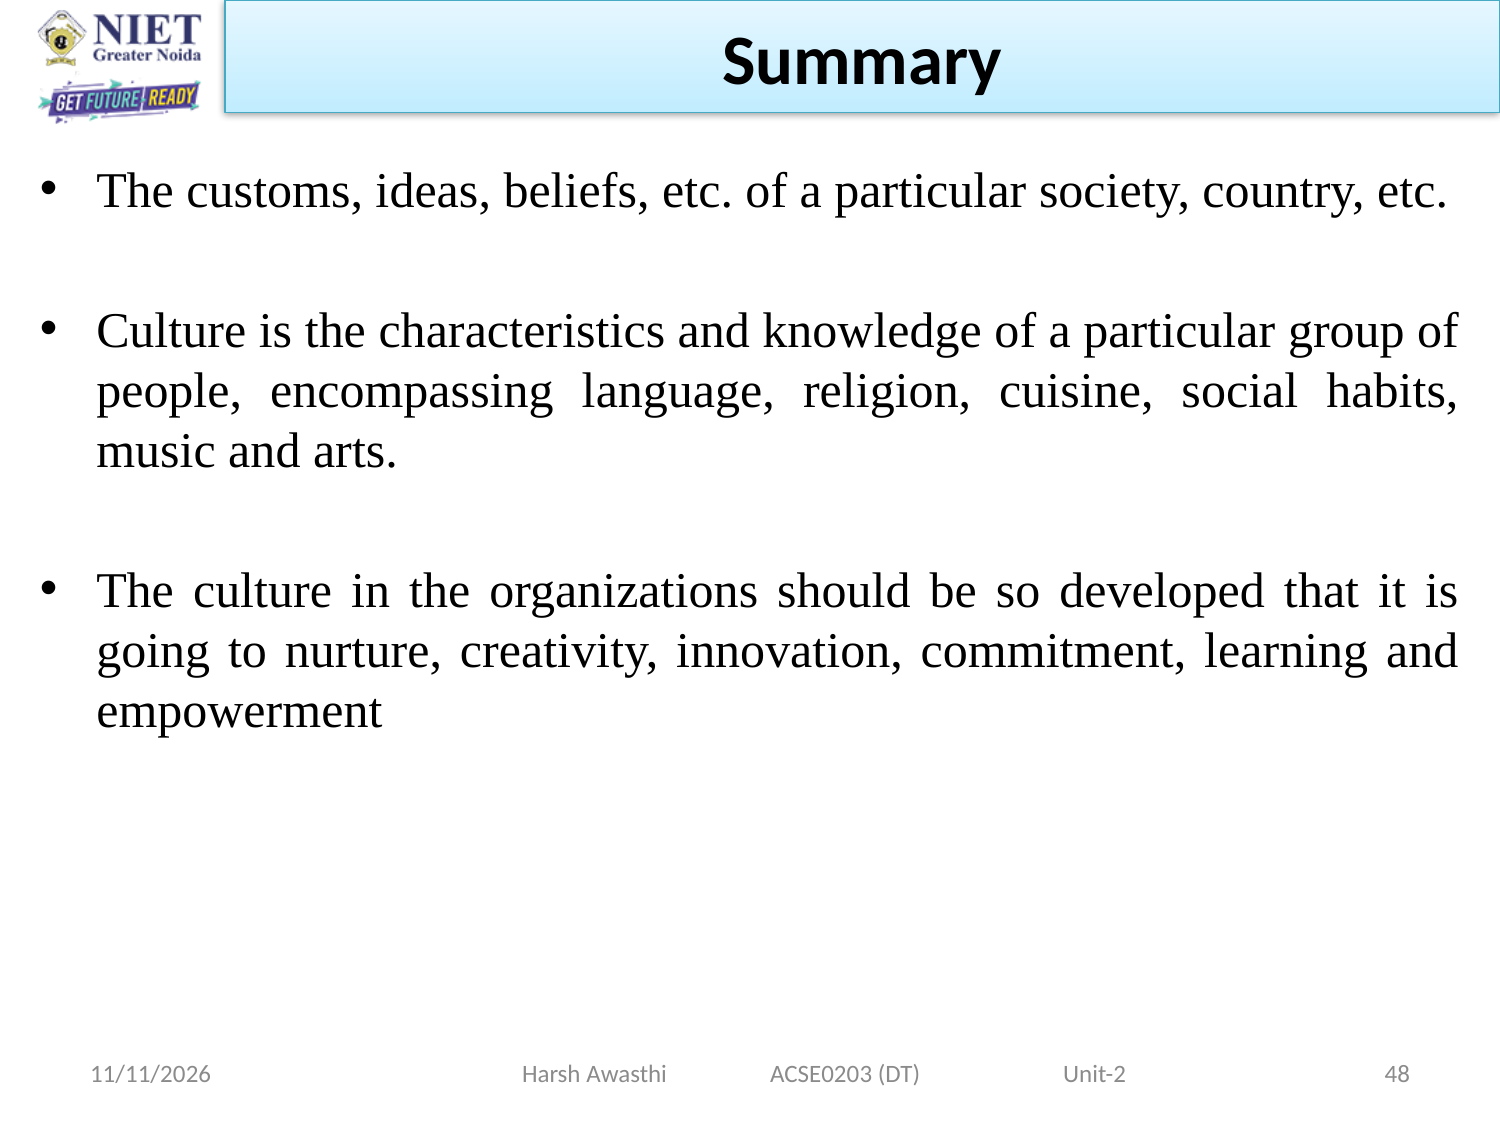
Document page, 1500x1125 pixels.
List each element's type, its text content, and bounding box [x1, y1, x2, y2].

text_box Summary [238, 0, 1500, 113]
slide_number 48 [1074, 1042, 1425, 1103]
footer Harsh Awasthi ACSE0203 (DT) Unit-2 [412, 1042, 1074, 1103]
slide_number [75, 1042, 412, 1103]
list The customs, ideas, beliefs, etc. of a particular society, country, etc. Culture is the characteristics and knowledge of a particular group of people, encompassing language, religion, cuisine, social habits, music and arts. The culture in the organizations should be so developed that it is going to nurture, creativity, innovation, commitment, learning and empowerment [24, 149, 1475, 1025]
picture [0, 0, 238, 135]
